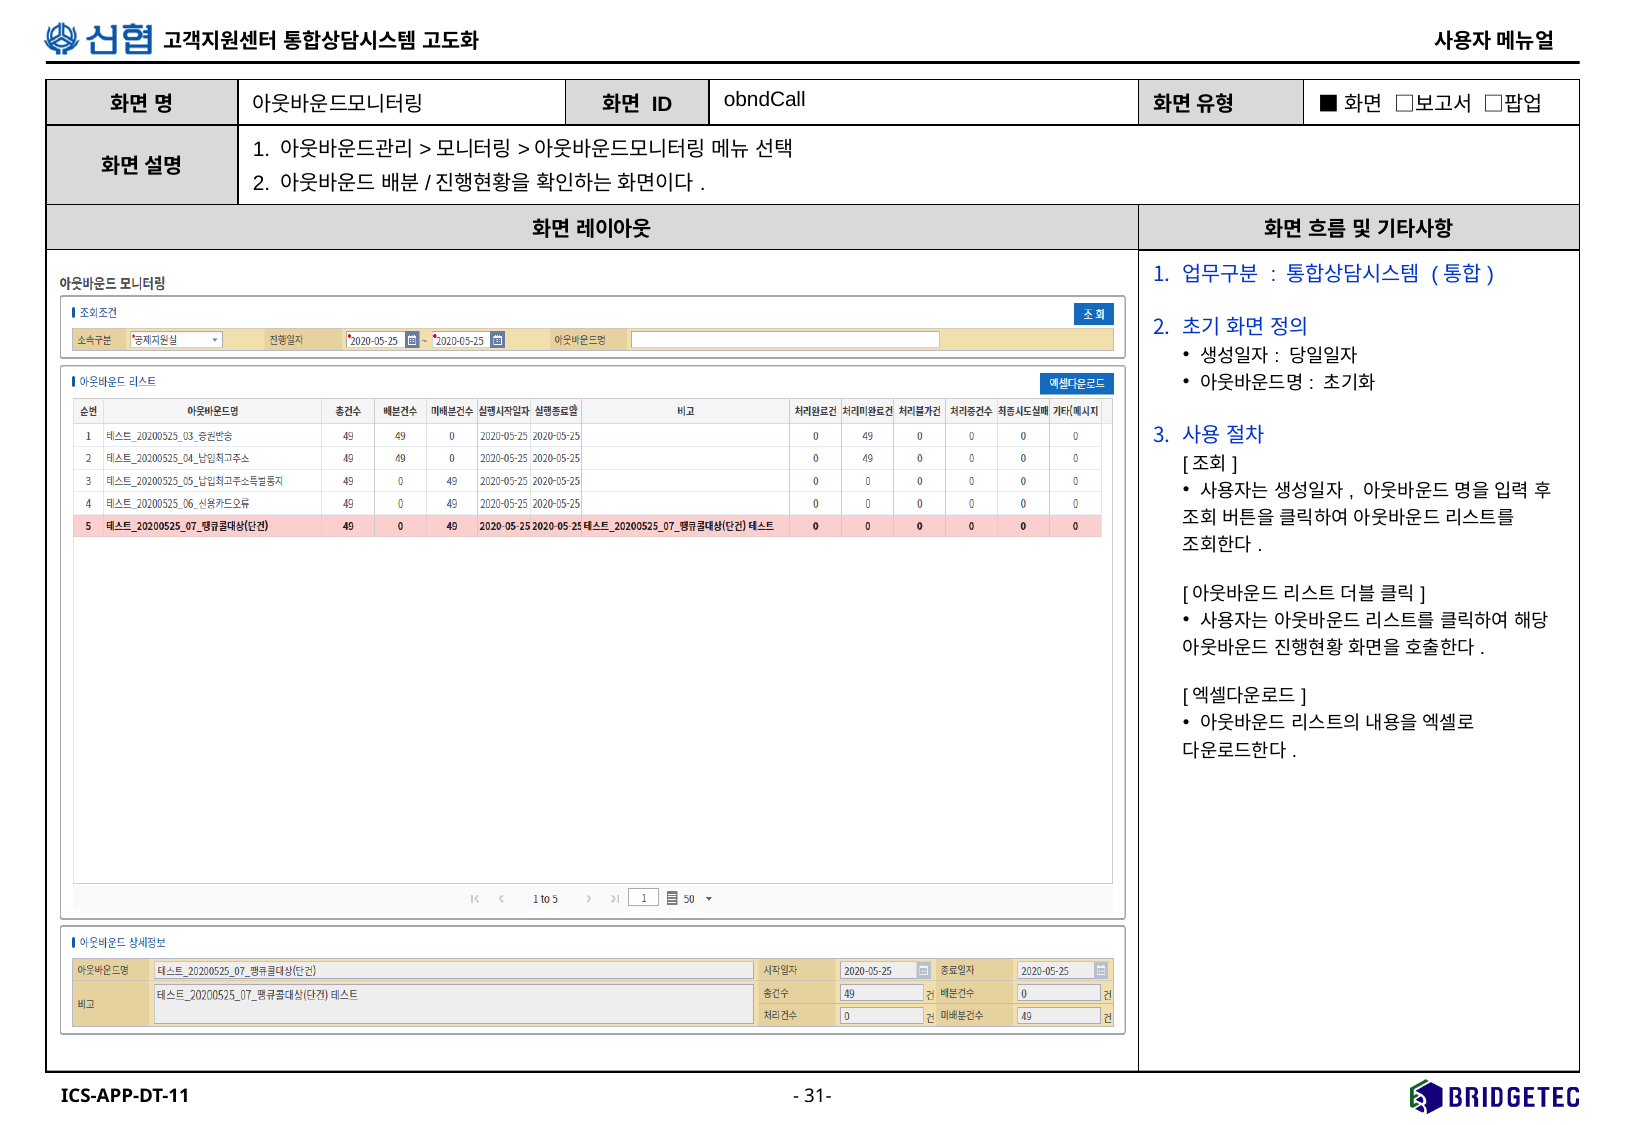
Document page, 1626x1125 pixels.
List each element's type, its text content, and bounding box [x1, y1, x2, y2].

picture [60, 272, 1128, 1037]
table_cell 화면 흐름 및 기타사항 [1139, 205, 1579, 249]
table_header 화면 ID [566, 80, 708, 124]
table_header 아웃바운드모니터링 [239, 80, 565, 124]
table_cell [47, 250, 1138, 1072]
picture [42, 20, 154, 58]
picture [1410, 1079, 1579, 1114]
table_header 화면 유형 [1139, 80, 1303, 124]
table_header ■화면 □보고서 □팝업 [1304, 80, 1579, 124]
table_header 화면 명 [47, 80, 237, 124]
table_cell 업무구분 : 통합상담시스템 (통합) 초기 화면 정의 생성일자: 당일일자 아웃바운드명: 초기화 사용 절차 [조회] 사용자는 생성일자, 아웃바운드 명을 입력 후 조회 버튼을 클릭하여 아웃바운드 리스트를 조회한다. [아웃바운드 리스트 더블 클릭] 사용자는 아웃바운드 리스트를 클릭하여 해당 아웃바운드 진행현황 화면을 호출한다. [엑셀다운로드] 아웃바운드 리스트의 내용을 엑셀로 다운로드한다. [1139, 251, 1579, 1072]
table_cell 화면 설명 [47, 126, 237, 204]
table_header obndCall [710, 80, 1138, 124]
table_cell 1. 아웃바운드관리>모니터링>아웃바운드모니터링 메뉴 선택 2. 아웃바운드 배분/진행현황을 확인하는 화면이다. [239, 126, 1579, 204]
table_cell 화면 레이아웃 [47, 205, 1138, 249]
